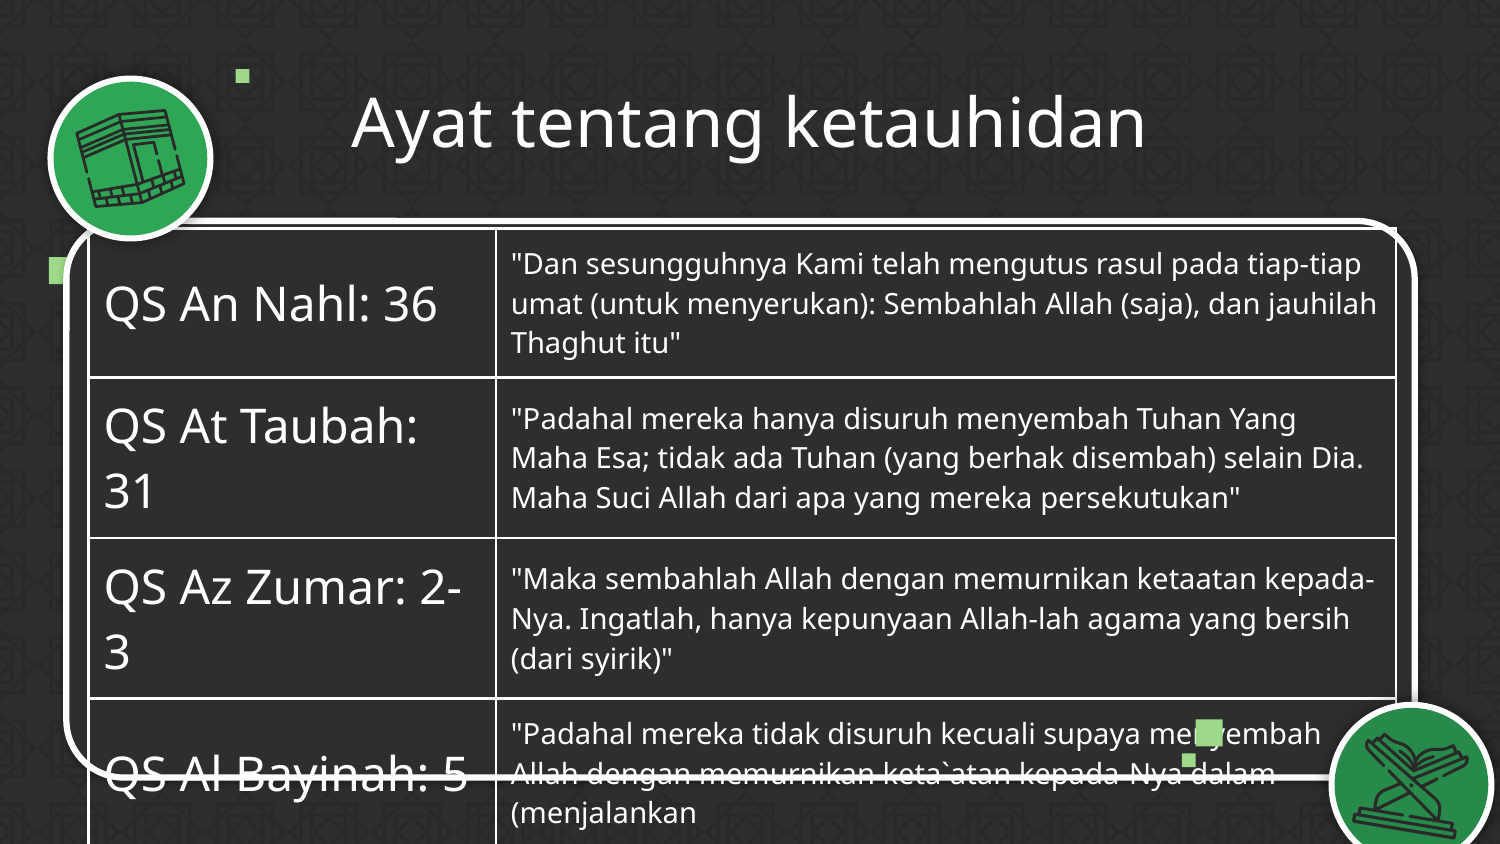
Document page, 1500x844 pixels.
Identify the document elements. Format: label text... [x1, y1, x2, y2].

text_box [241, 220, 1383, 227]
table_cell "Padahal mereka tidak disuruh kecuali supaya menyembah Allah dengan memurnikan keta`atan kepada-Nya dalam (menjalankan [497, 700, 1310, 844]
table_header "Dan sesungguhnya Kami telah mengutus rasul pada tiap-tiap umat (untuk menyerukan): Sembahlah Allah (saja), dan jauhilah Thaghut itu" [497, 230, 1395, 376]
table_cell QS Al Bayinah: 5 [90, 700, 495, 844]
title Ayat tentang ketauhidan [241, 72, 1382, 167]
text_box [1181, 719, 1224, 768]
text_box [24, 52, 237, 265]
table_cell QS Az Zumar: 2-3 [90, 539, 495, 697]
text_box [1397, 237, 1415, 686]
text_box [66, 273, 87, 765]
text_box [1315, 689, 1500, 844]
table_cell "Padahal mereka hanya disuruh menyembah Tuhan Yang Maha Esa; tidak ada Tuhan (yang berhak disembah) selain Dia. Maha Suci Allah dari apa yang mereka persekutukan" [497, 379, 1395, 537]
table_cell QS At Taubah: 31 [90, 379, 495, 537]
table_header QS An Nahl: 36 [90, 230, 495, 376]
table_cell "Maka sembahlah Allah dengan memurnikan ketaatan kepada-Nya. Ingatlah, hanya kepunyaan Allah-lah agama yang bersih (dari syirik)" [497, 539, 1395, 697]
